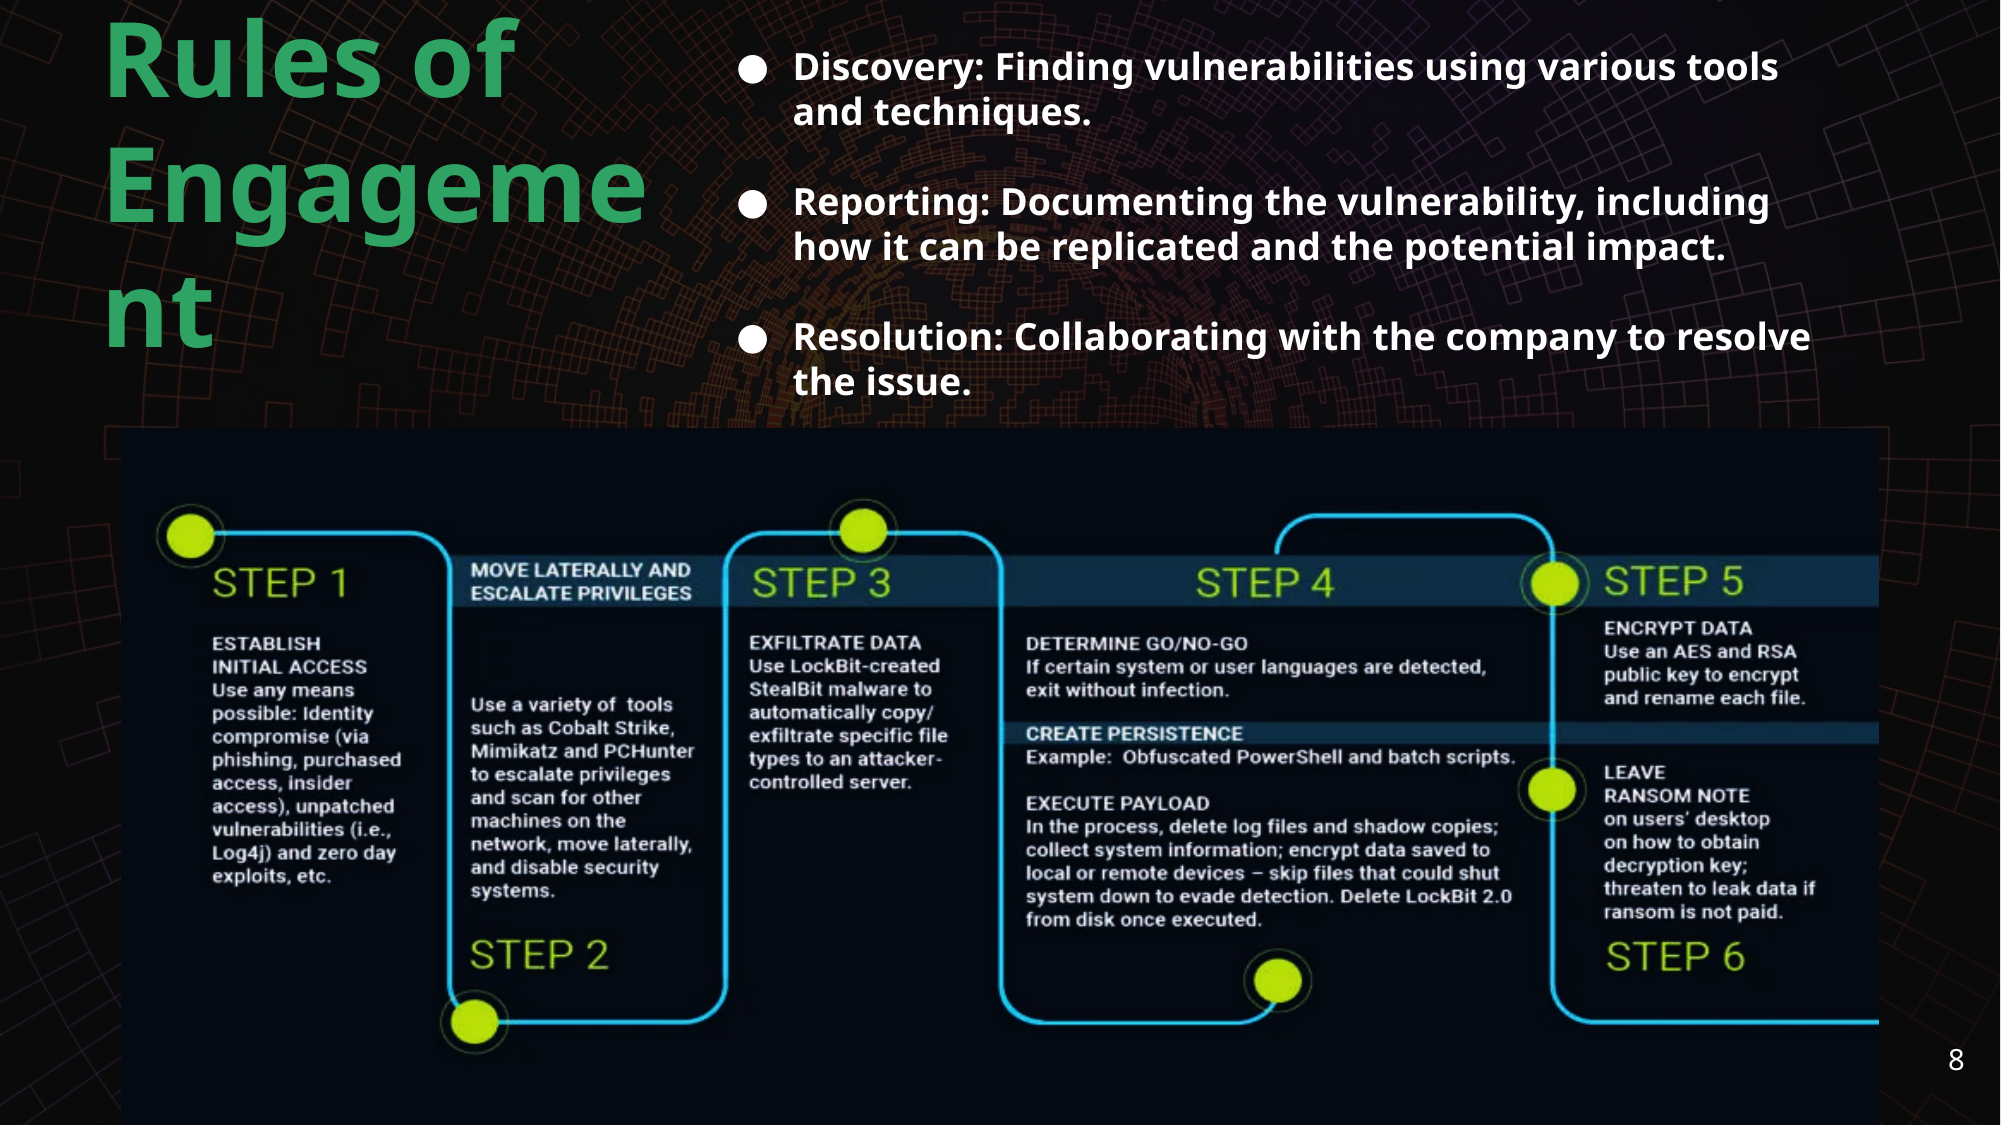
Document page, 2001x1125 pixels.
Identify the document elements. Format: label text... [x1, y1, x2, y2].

picture [121, 428, 1879, 1125]
slide_number ‹#› [1886, 1031, 1980, 1092]
subtitle Discovery: Finding vulnerabilities using various tools and techniques. Reporting: Documenting the vulnerability, including how it can be replicated and the potential impact. Resolution: Collaborating with the company to resolve the issue. Reward: Receiving recognition or compensation for the effort. [702, 27, 1860, 428]
title Rules of Engagement [86, 138, 676, 383]
